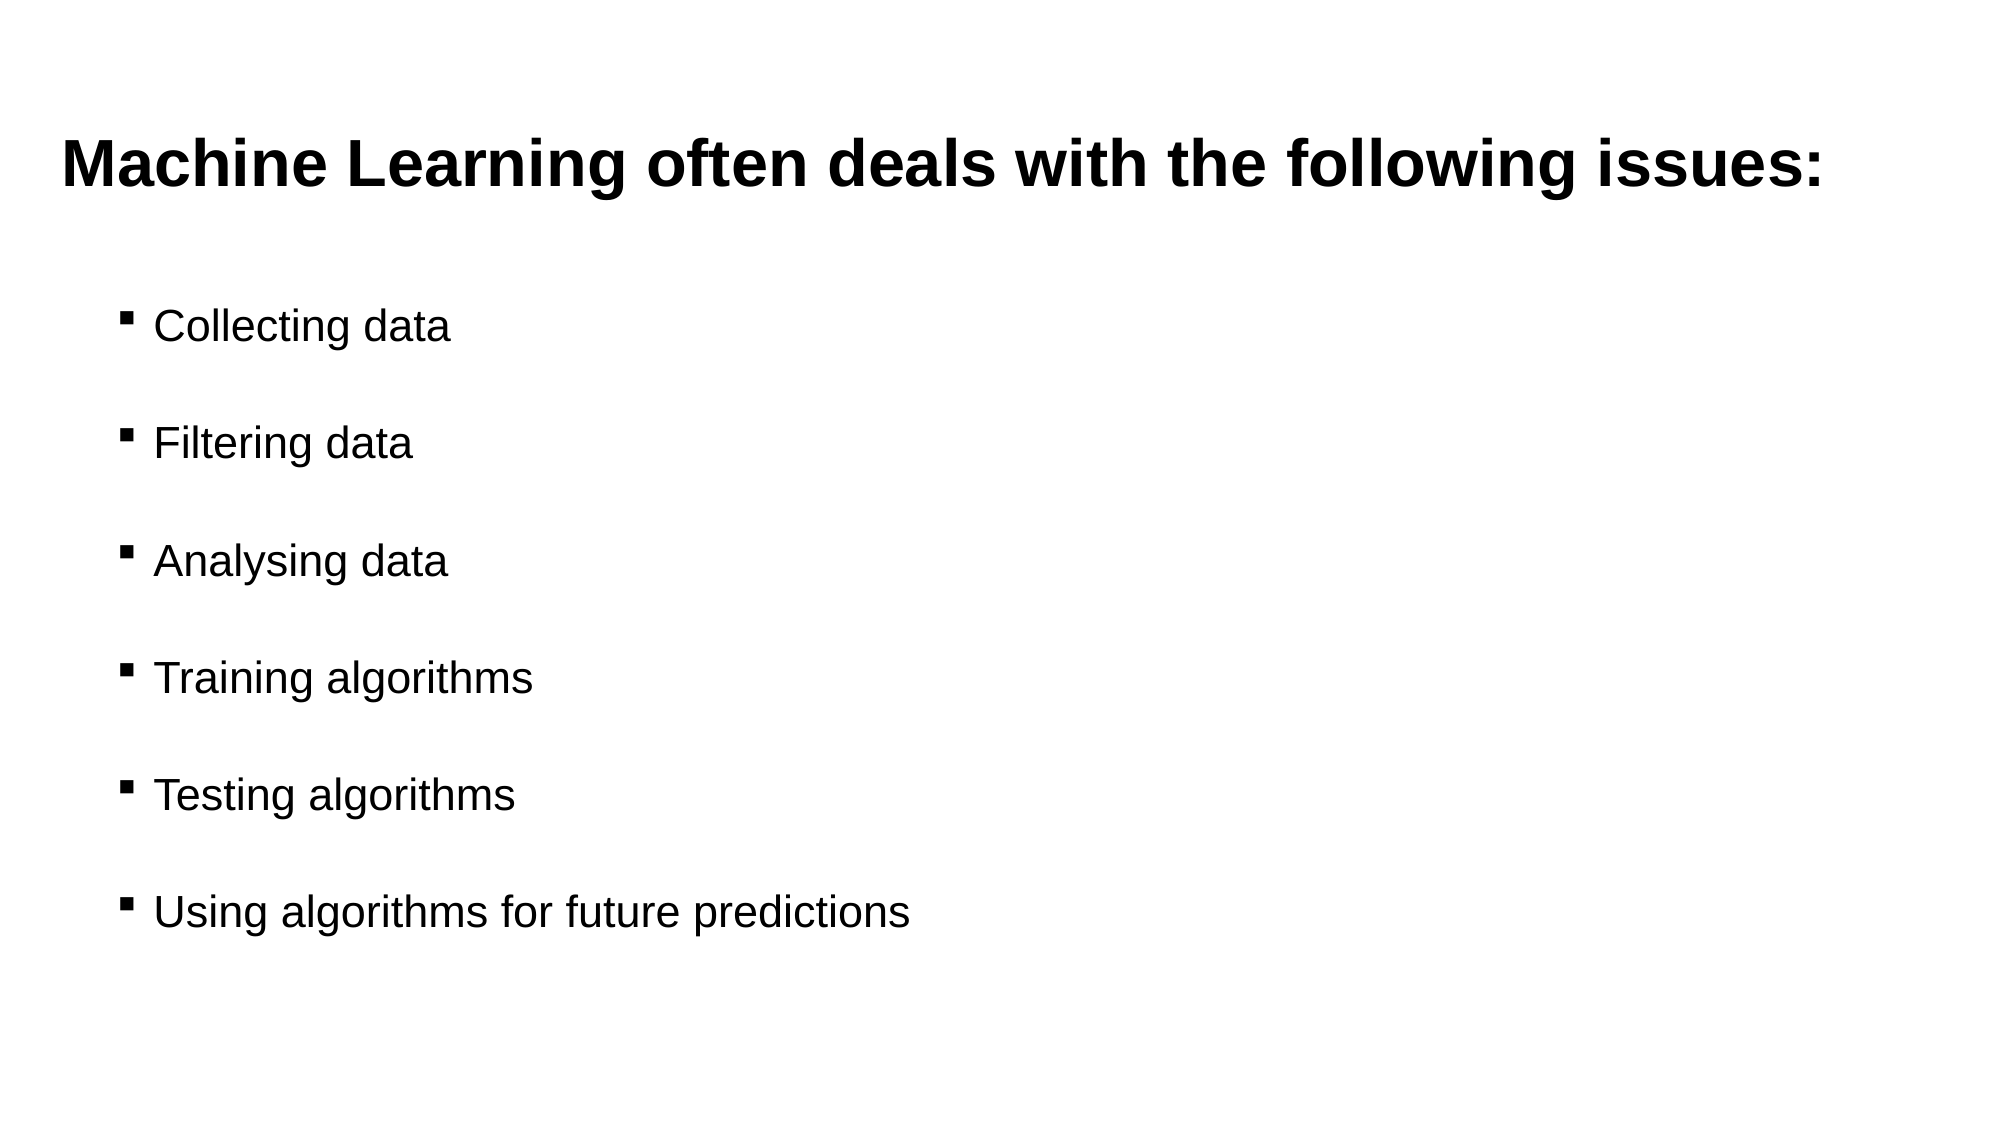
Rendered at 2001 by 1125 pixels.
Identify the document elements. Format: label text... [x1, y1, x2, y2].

title Machine Learning often deals with the following issues: [46, 59, 1863, 278]
list Collecting data Filtering data Analysing data Training algorithms Testing algorithms Using algorithms for future predictions [28, 235, 1754, 949]
